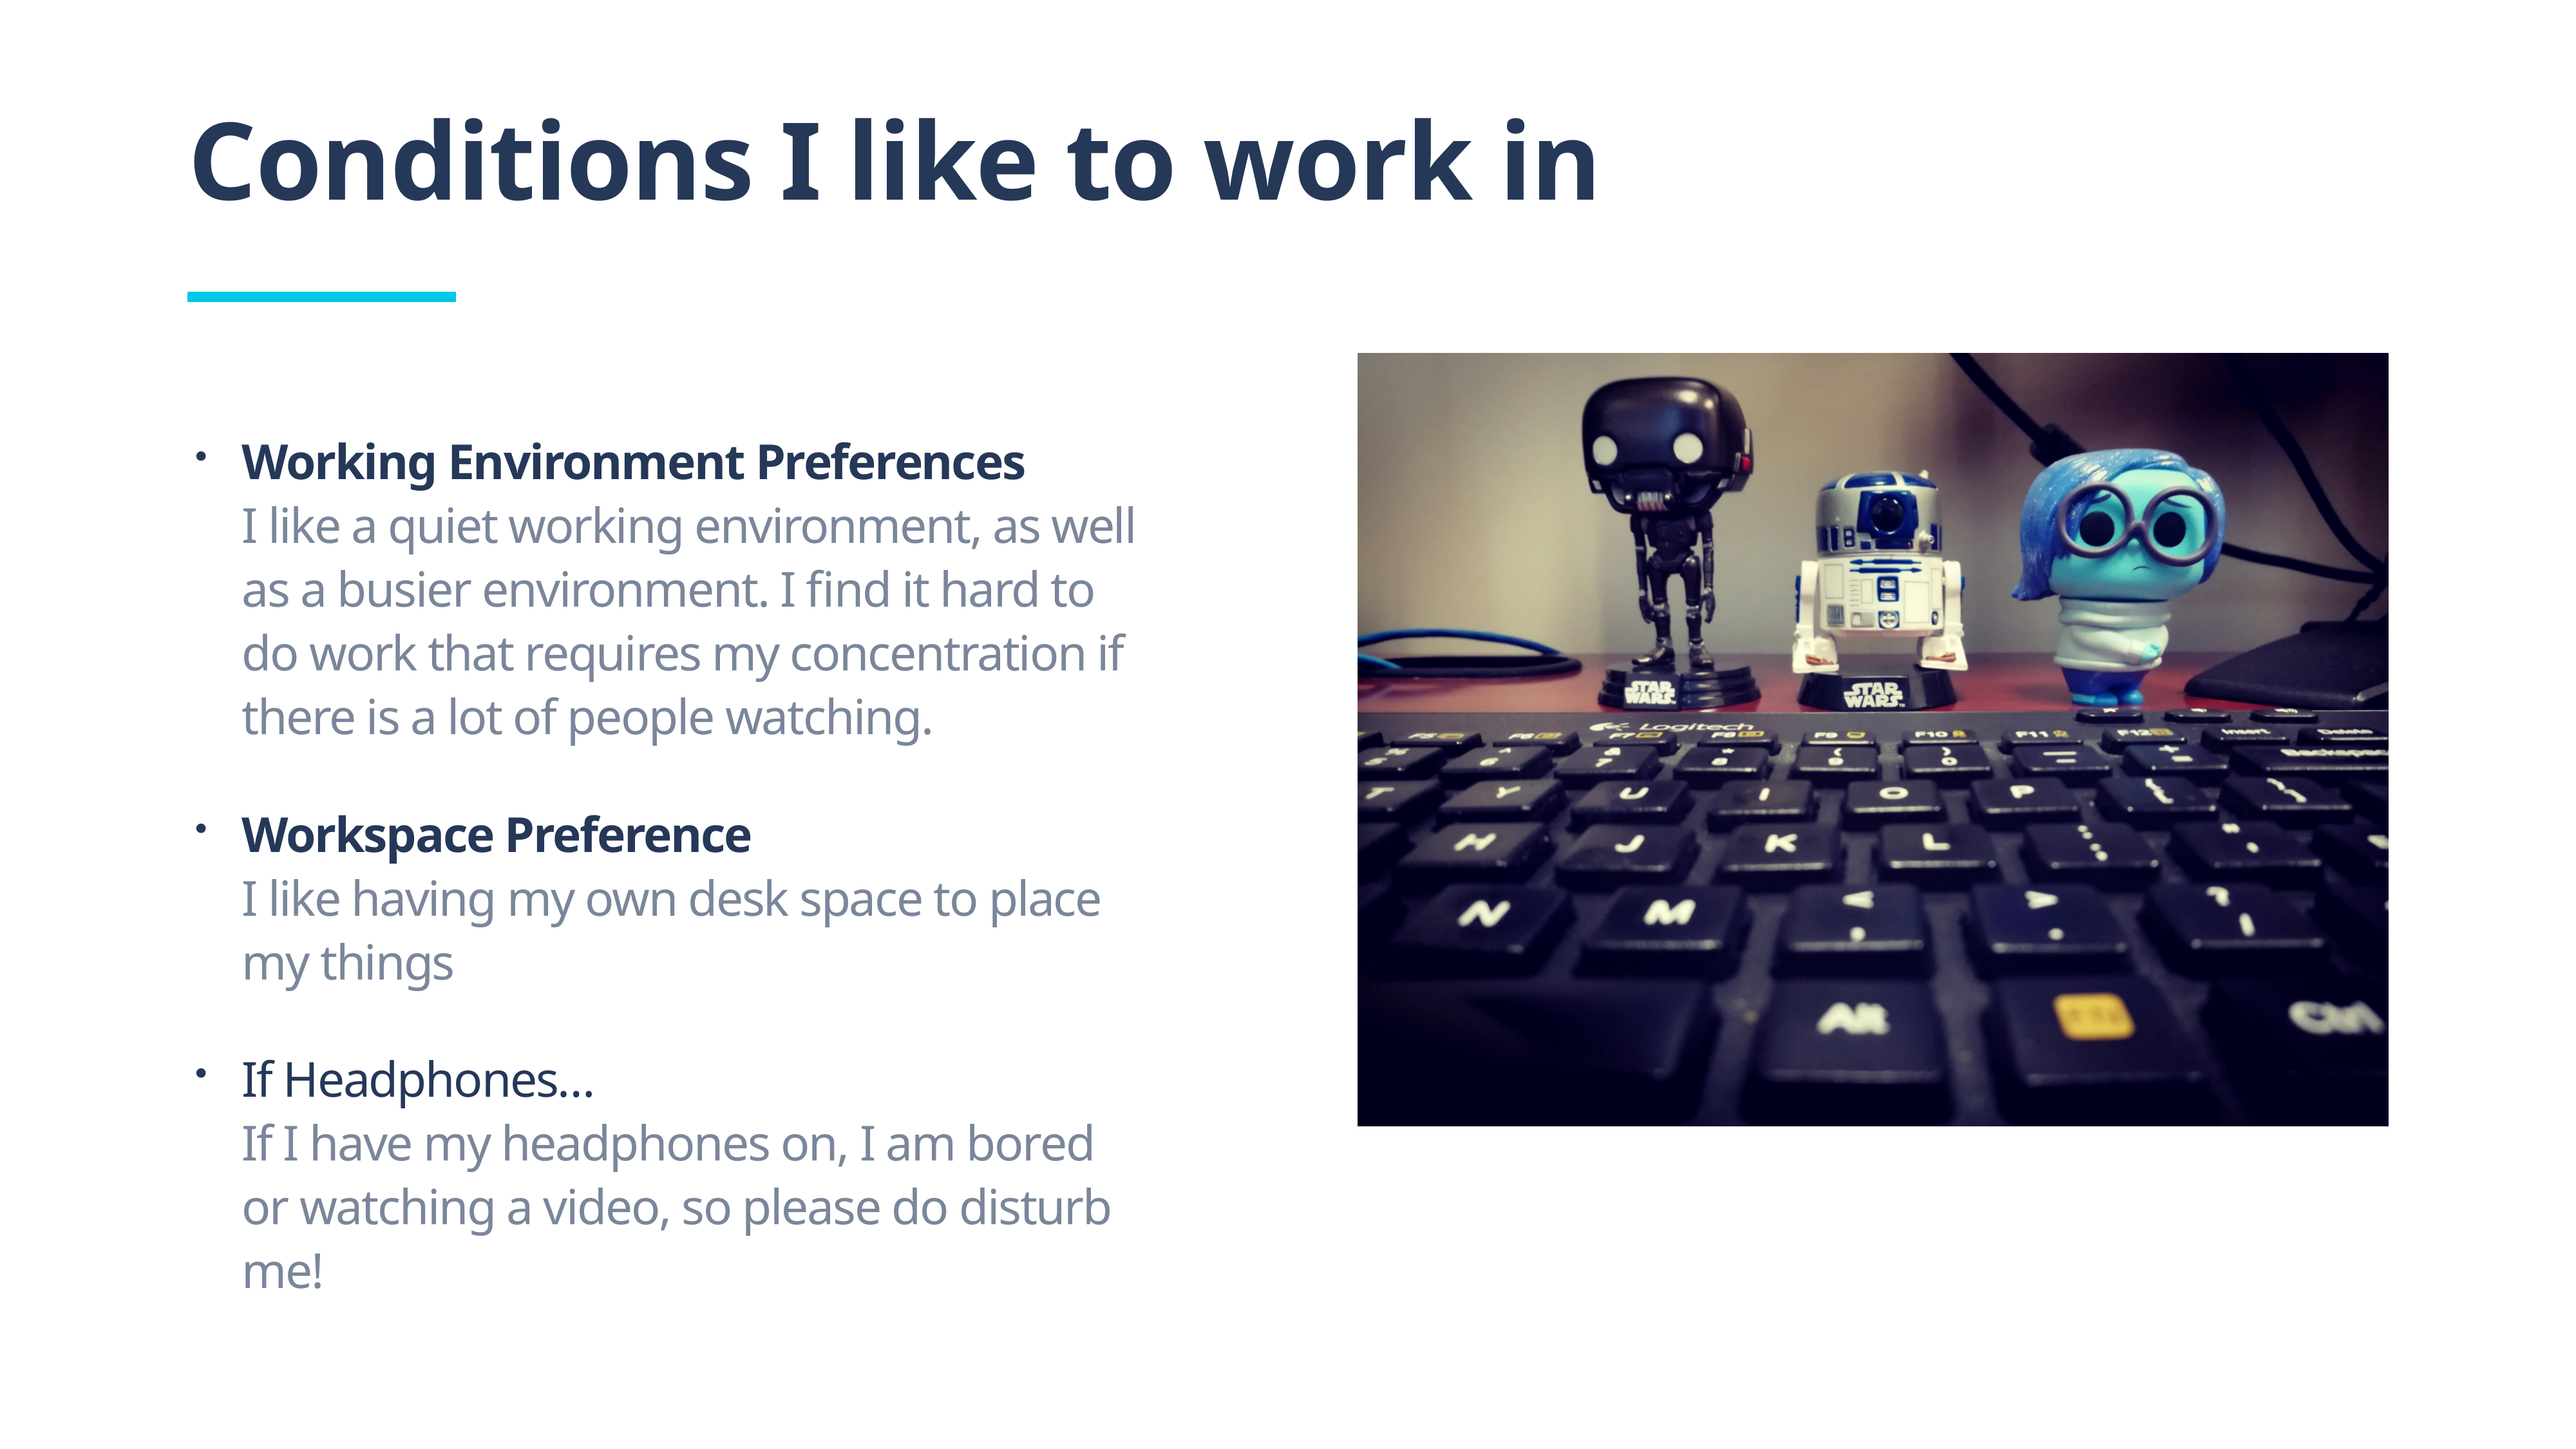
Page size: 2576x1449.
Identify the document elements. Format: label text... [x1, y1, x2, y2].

text_box Working Environment Preferences I like a quiet working environment, as well as a busier environment. I find it hard to do work that requires my concentration if there is a lot of people watching. Workspace Preference I like having my own desk space to place my things If Headphones… If I have my headphones on, I am bored or watching a video, so please do disturb me! [187, 418, 1151, 1306]
list Conditions I like to work in [188, 106, 2362, 225]
picture [1358, 353, 2389, 1126]
